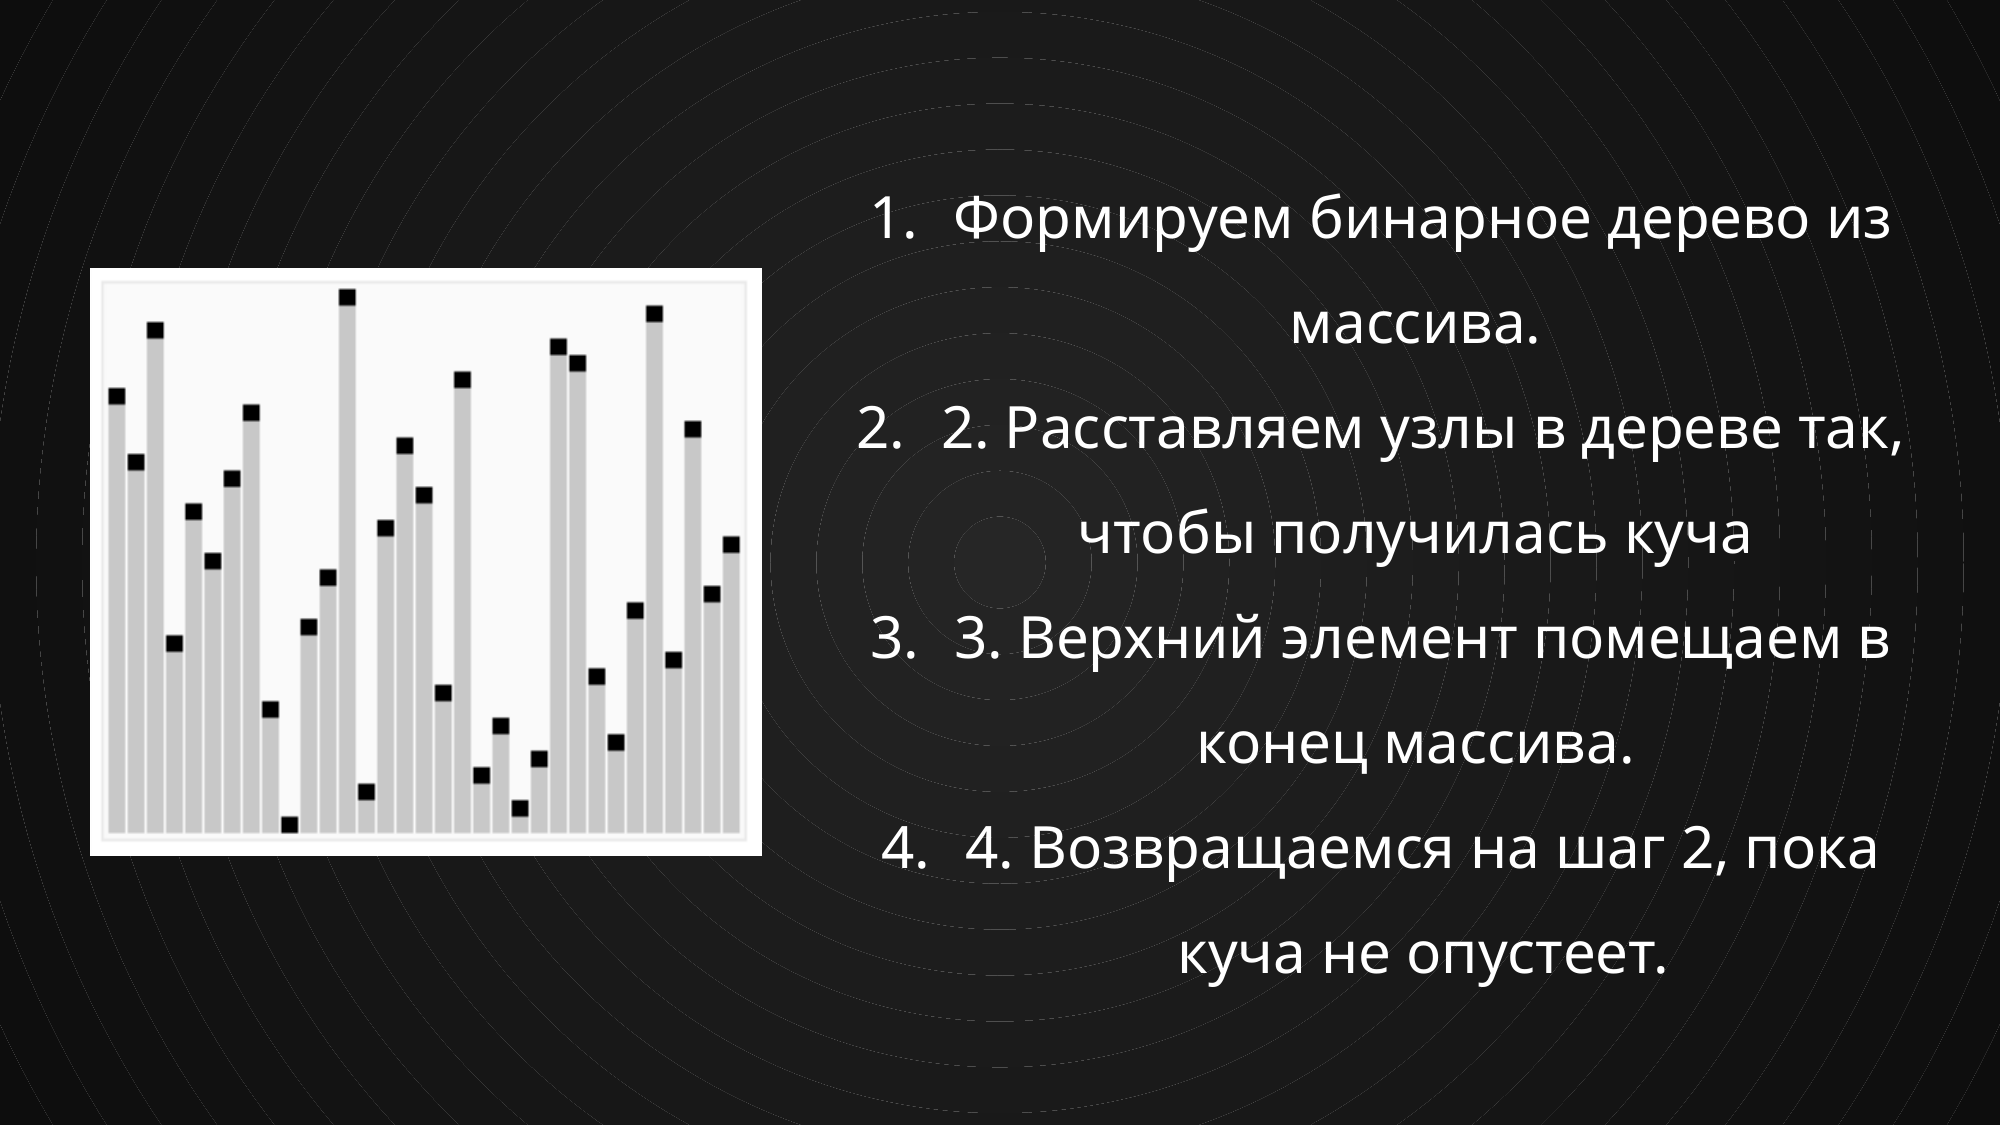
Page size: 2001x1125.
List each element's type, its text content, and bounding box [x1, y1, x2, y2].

picture [90, 268, 762, 856]
text_box [0, 0, 2000, 1125]
text_box Формируем бинарное дерево из массива. 2. Расставляем узлы в дереве так, чтобы получилась куча 3. Верхний элемент помещаем в конец массива. 4. Возвращаемся на шаг 2, пока куча не опустеет. [819, 137, 1943, 993]
